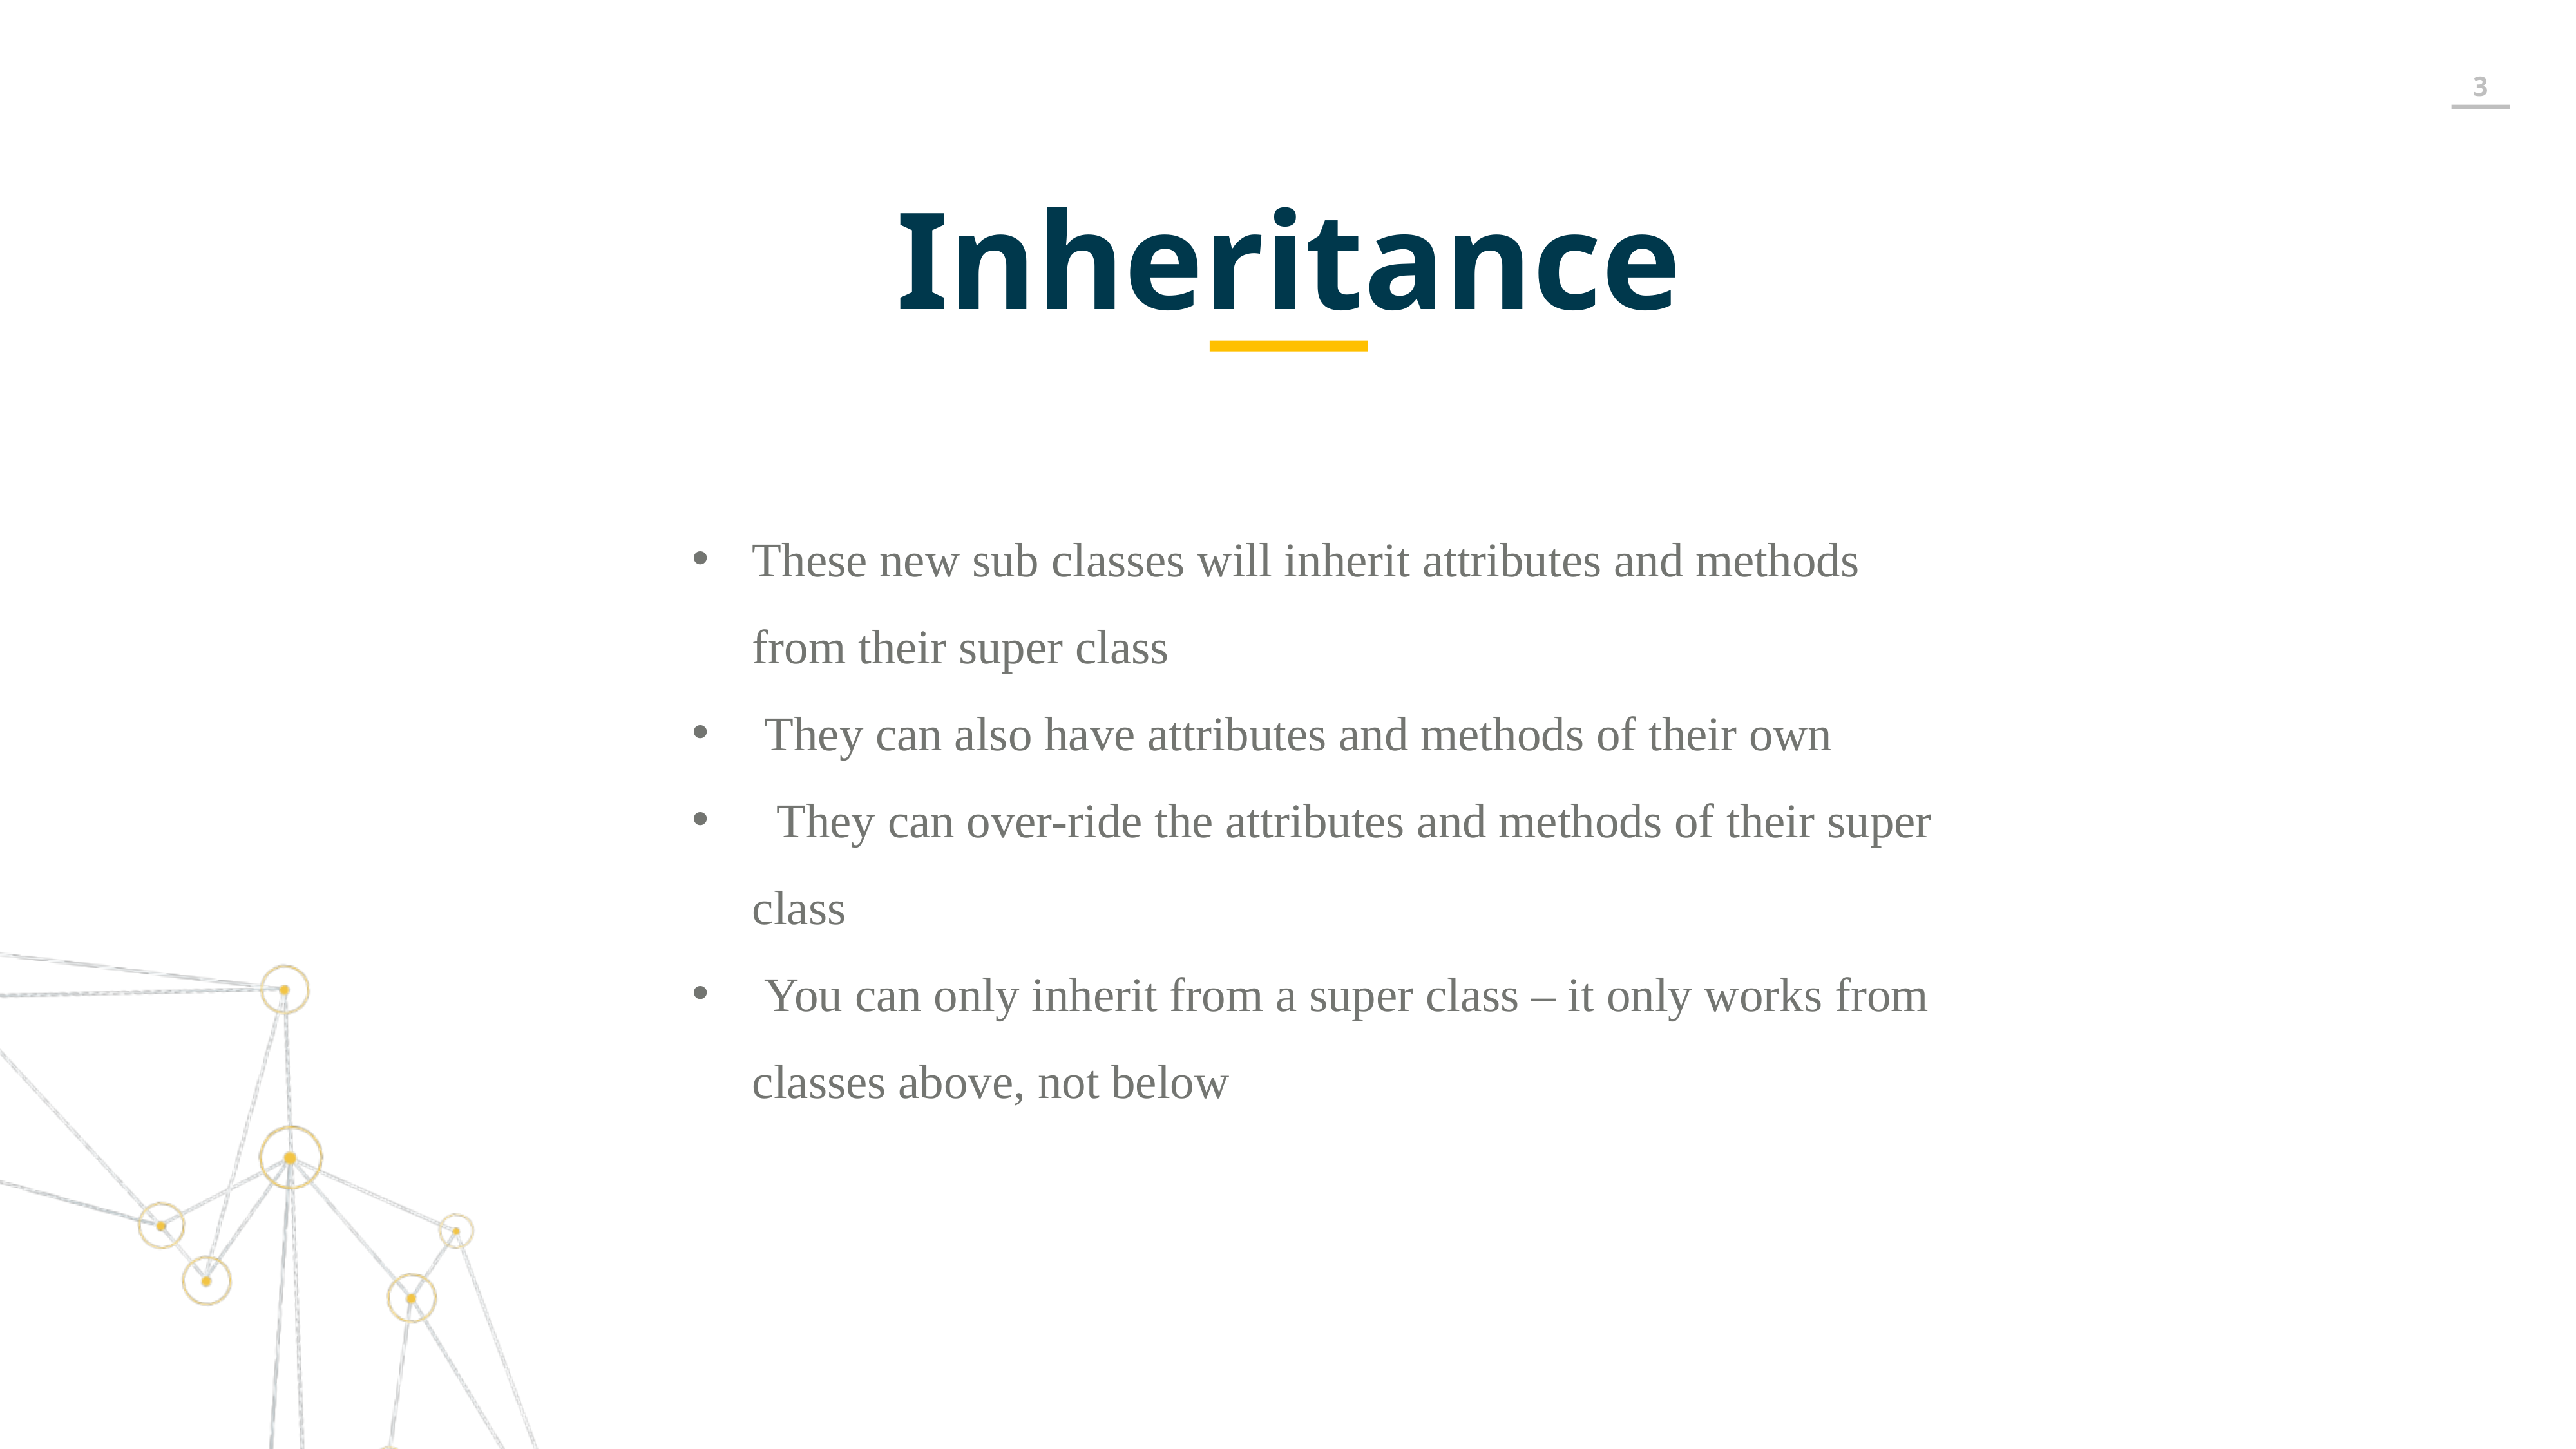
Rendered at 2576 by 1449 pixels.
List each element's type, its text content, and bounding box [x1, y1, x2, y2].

text_box These new sub classes will inherit attributes and methods from their super class They can also have attributes and methods of their own They can over-ride the attributes and methods of their super class You can only inherit from a super class – it only works from classes above, not below [1417, 738, 1970, 1113]
picture [0, 498, 1417, 1449]
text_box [1083, 693, 2351, 738]
text_box Inheritance [665, 170, 1913, 341]
text_box [1209, 340, 1369, 352]
text_box These new sub classes will inherit attributes and methods from their super class They can also have attributes and methods of their own They can over-ride the attributes and methods of their super class You can only inherit from a super class – it only works from classes above, not below [682, 495, 1970, 693]
